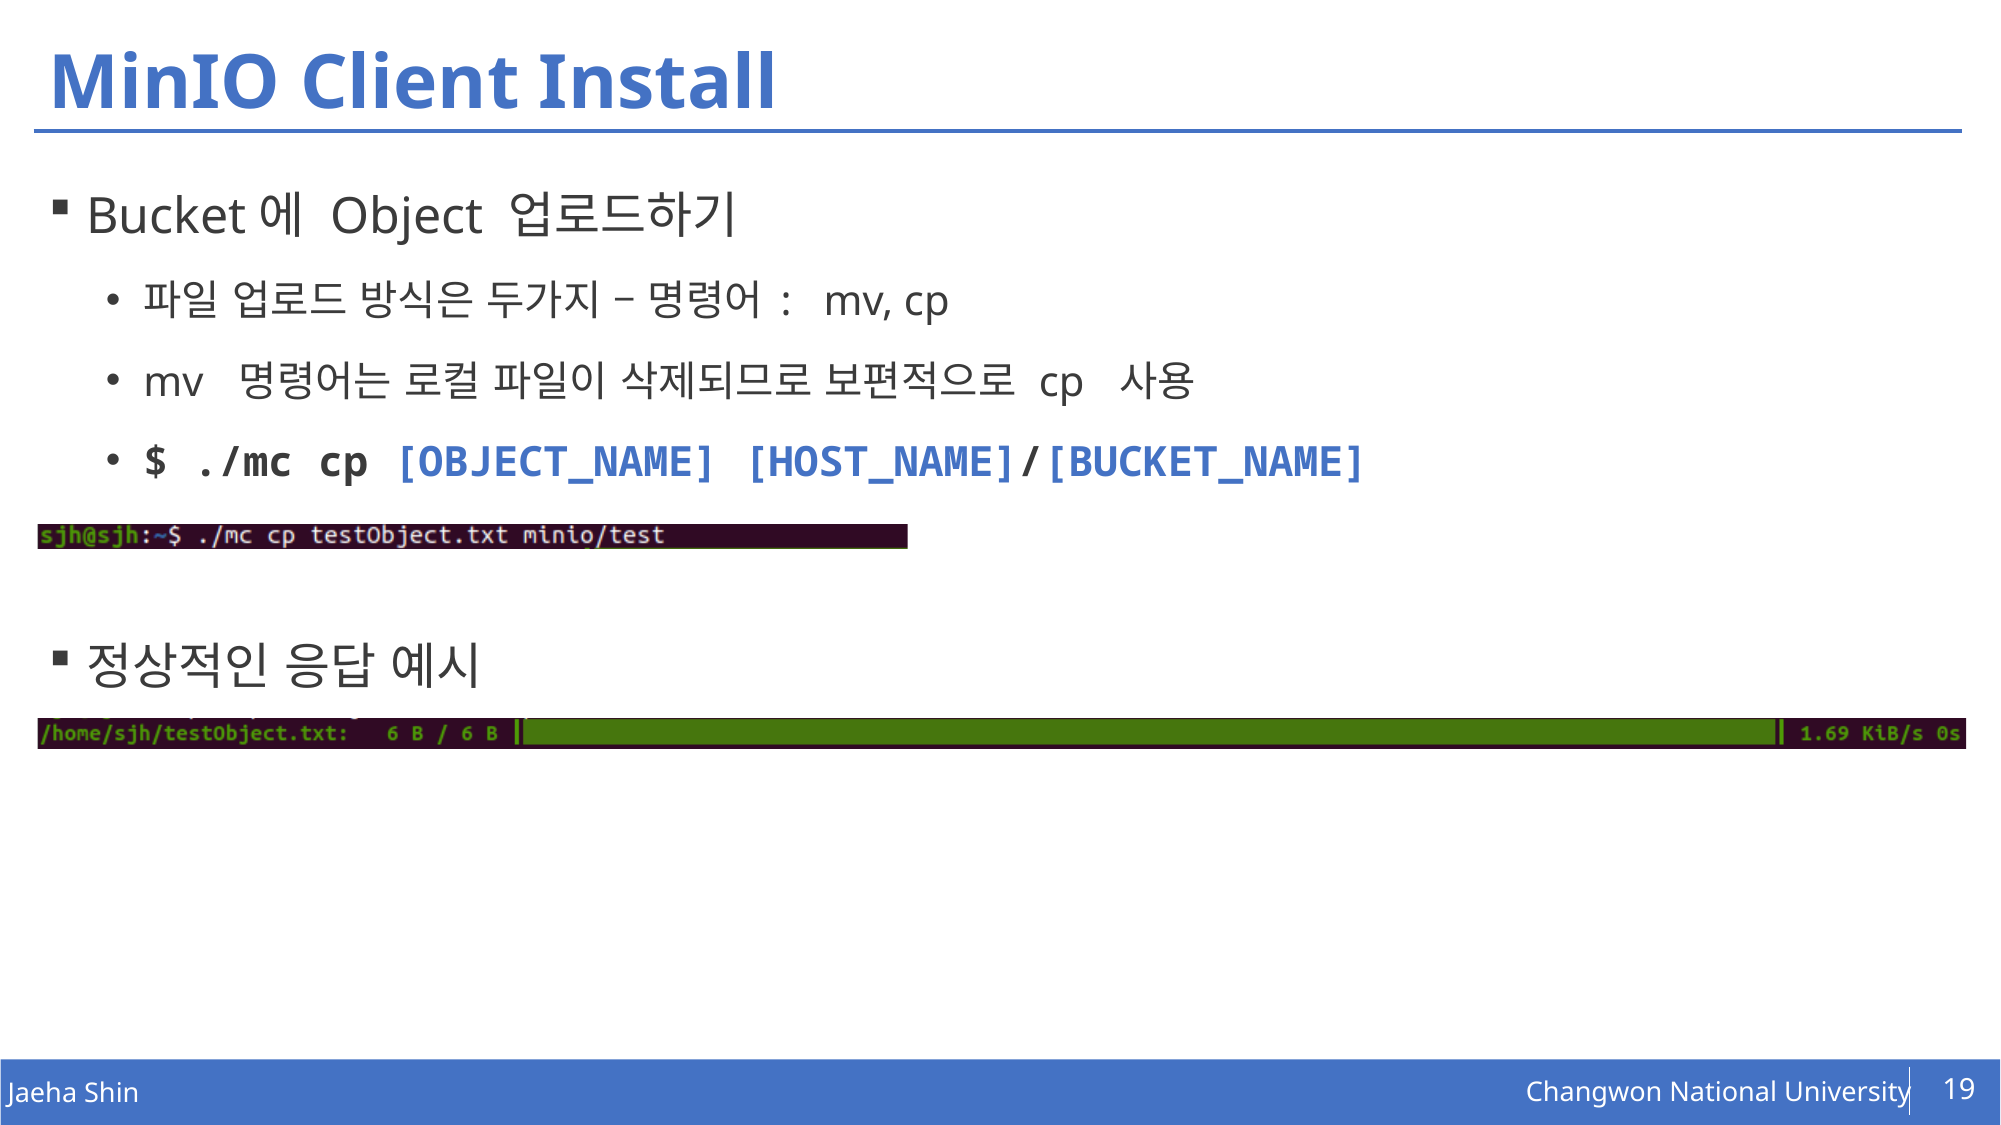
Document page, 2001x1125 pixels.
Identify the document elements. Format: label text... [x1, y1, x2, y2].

list Bucket에 Object 업로드하기 파일 업로드 방식은 두가지 – 명령어: mv, cp mv 명령어는 로컬 파일이 삭제되므로 보편적으로 cp 사용 $ ./mc cp [OBJECT_NAME] [HOST_NAME]/[BUCKET_NAME] 정상적인 응답 예시 [33, 152, 1963, 997]
picture [37, 524, 908, 549]
title MinIO Client Install [33, 27, 1963, 143]
slide_number 19 [1922, 1060, 1996, 1121]
picture [37, 718, 1967, 754]
